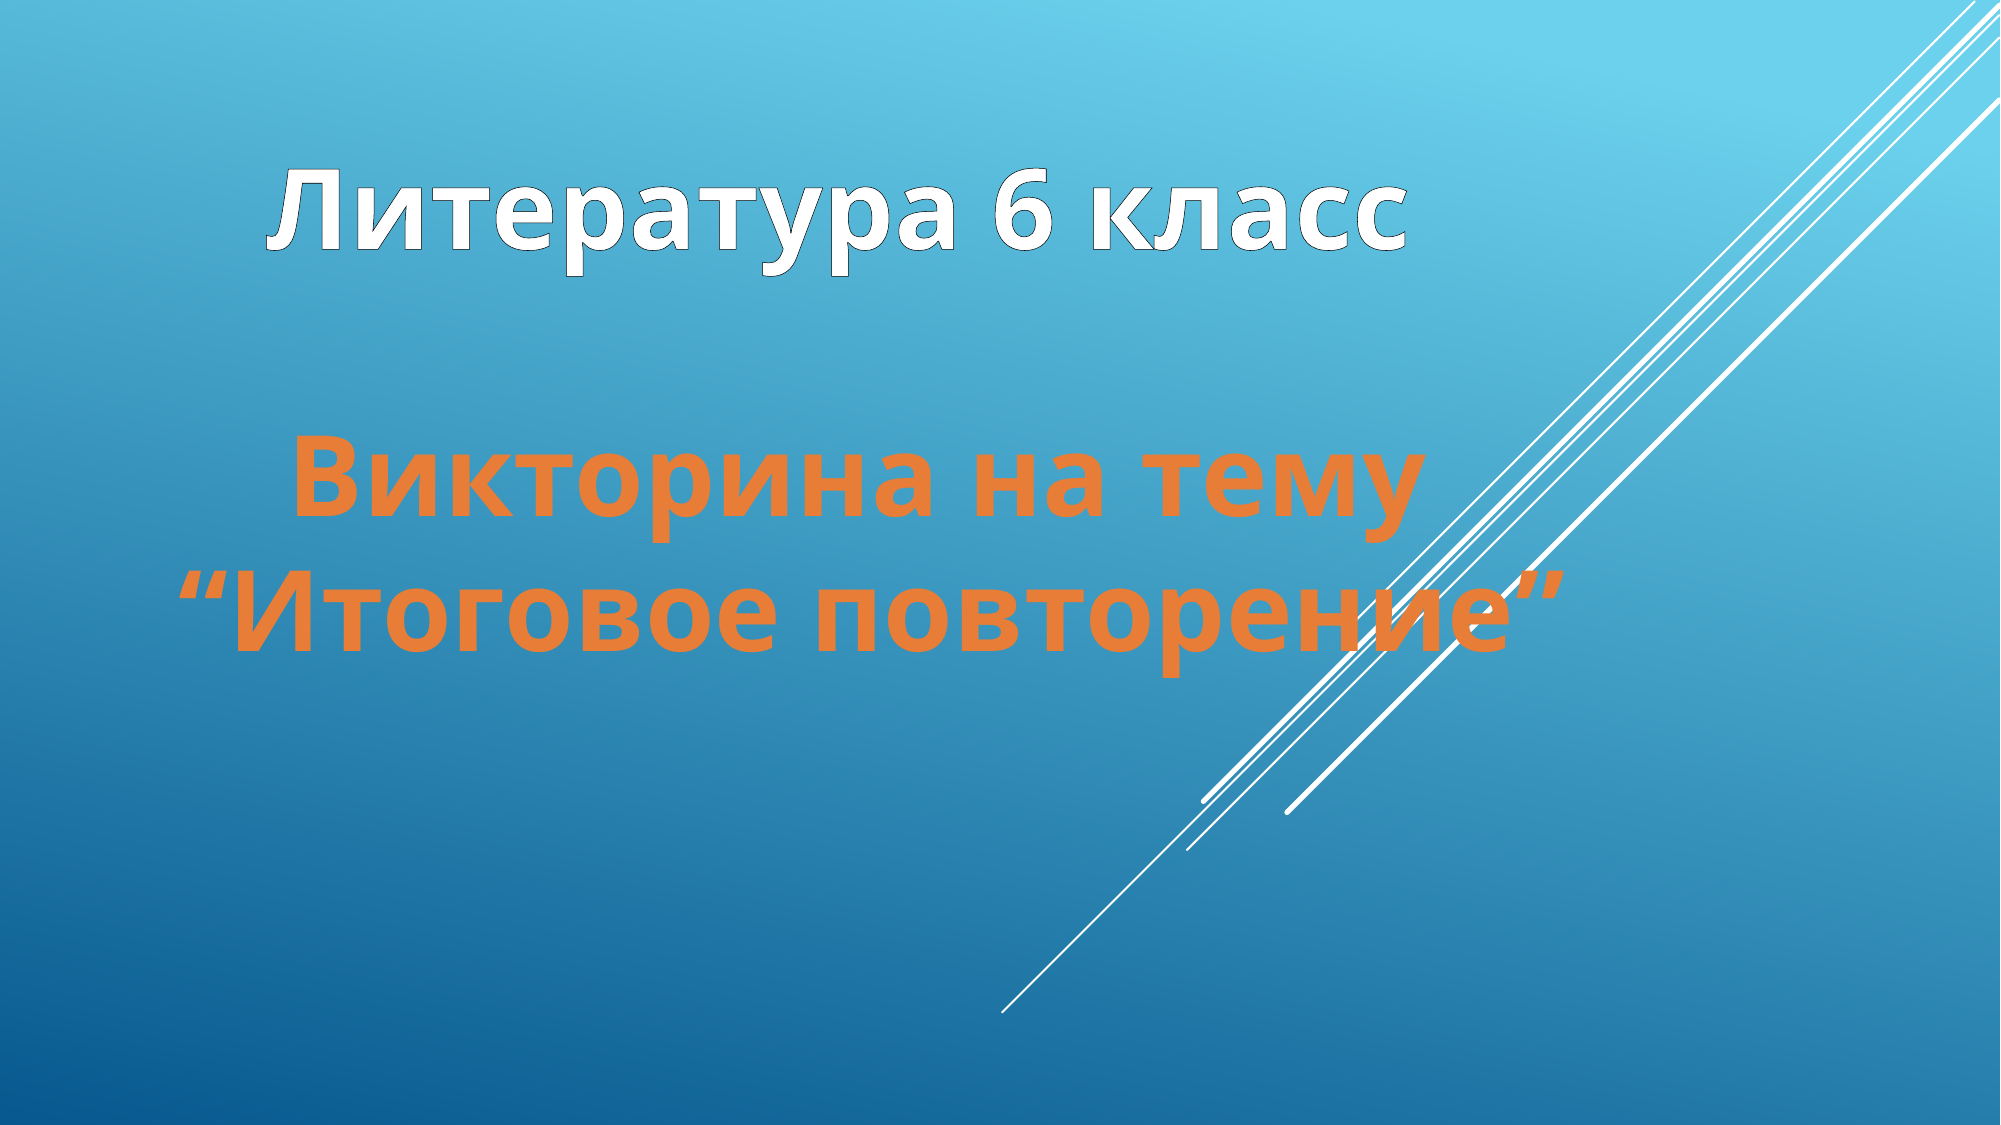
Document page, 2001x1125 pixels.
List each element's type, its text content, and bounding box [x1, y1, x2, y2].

text_box Литература 6 класс [250, 129, 1426, 396]
text_box Викторина на тему “Итоговое повторение” [163, 396, 1581, 682]
